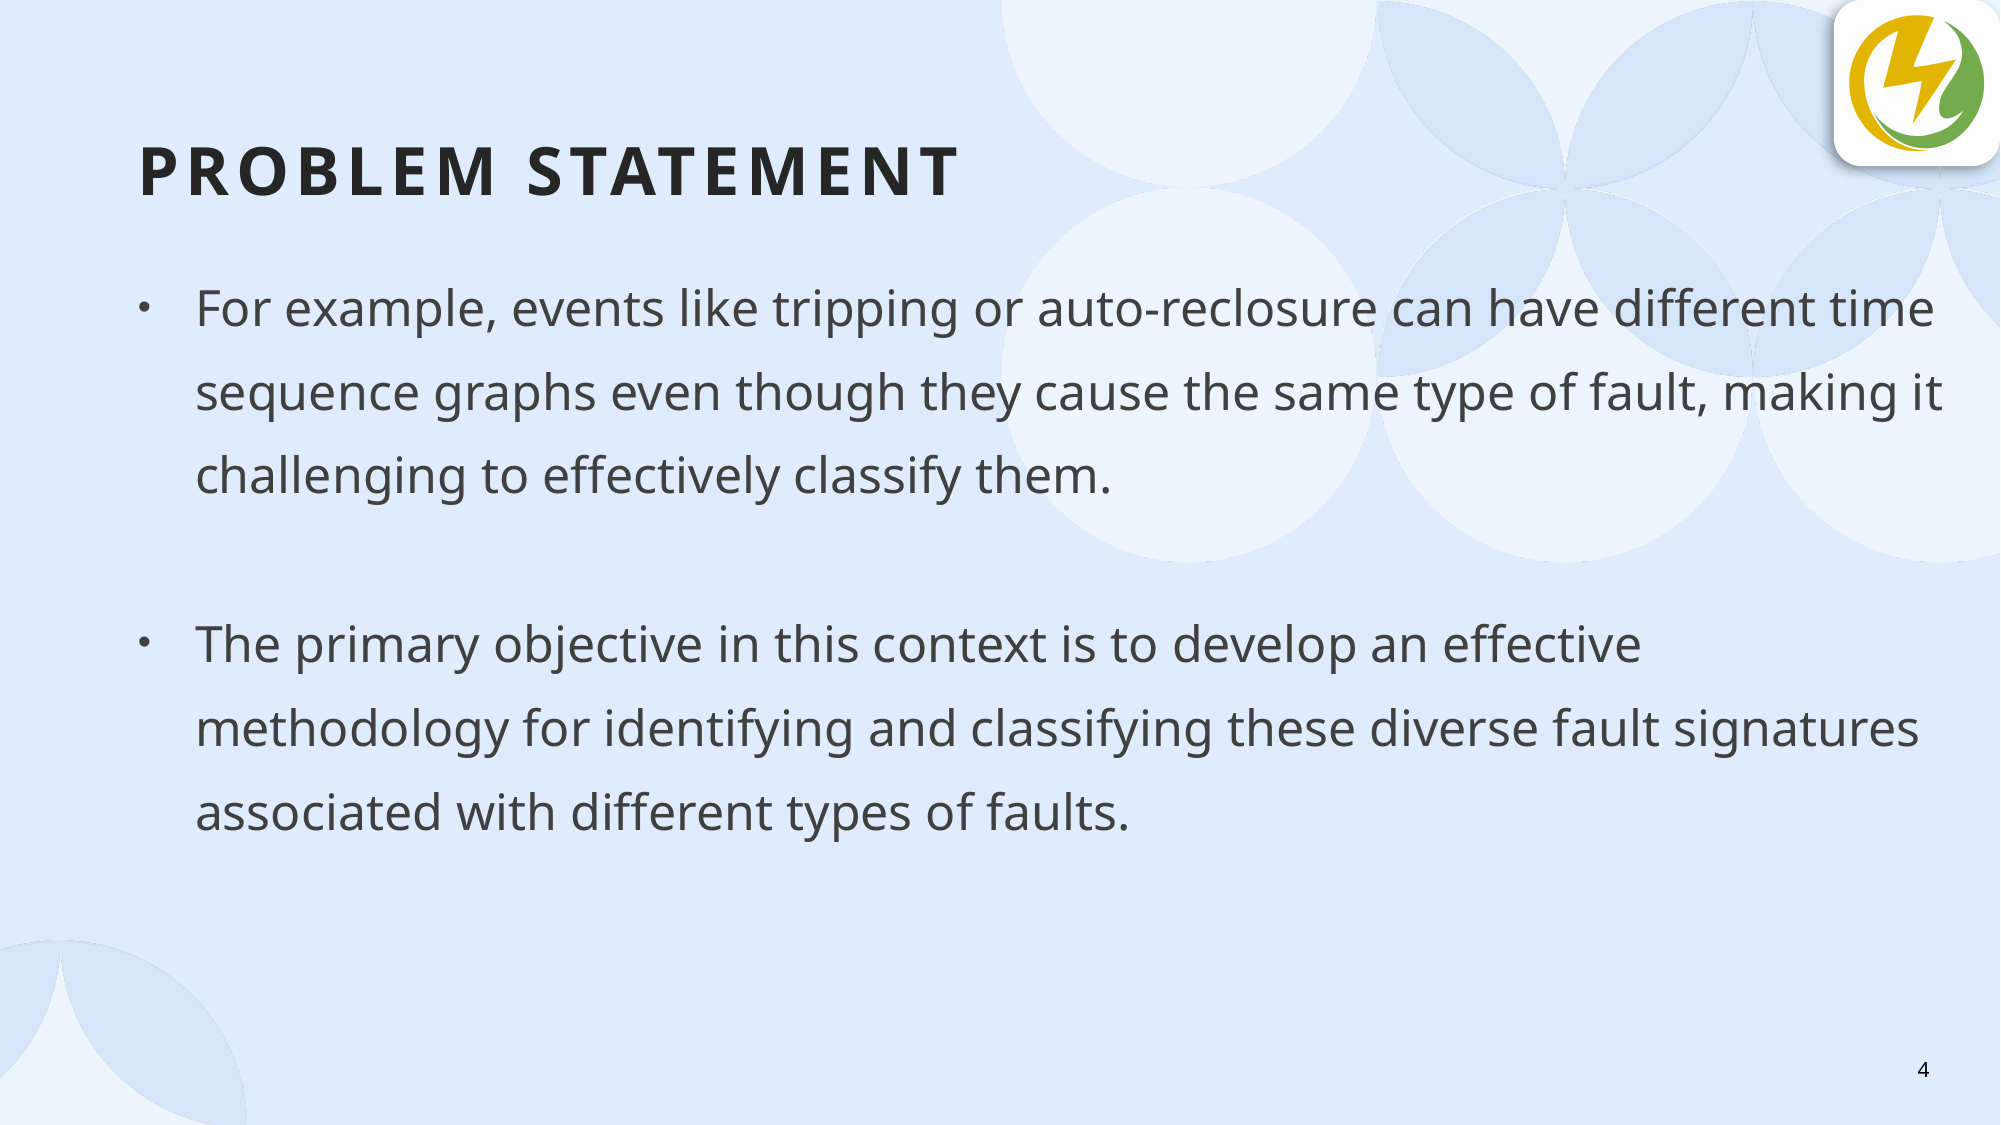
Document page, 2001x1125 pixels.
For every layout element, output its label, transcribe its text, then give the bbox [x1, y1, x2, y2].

slide_number 4 [1791, 1047, 1930, 1095]
picture [0, 940, 247, 1125]
list For example, events like tripping or auto-reclosure can have different time sequence graphs even though they cause the same type of fault, making it challenging to effectively classify them. The primary objective in this context is to develop an effective methodology for identifying and classifying these diverse fault signatures associated with different types of faults. [138, 252, 1962, 987]
title Problem Statement [138, 138, 1857, 230]
picture [999, 0, 2000, 563]
